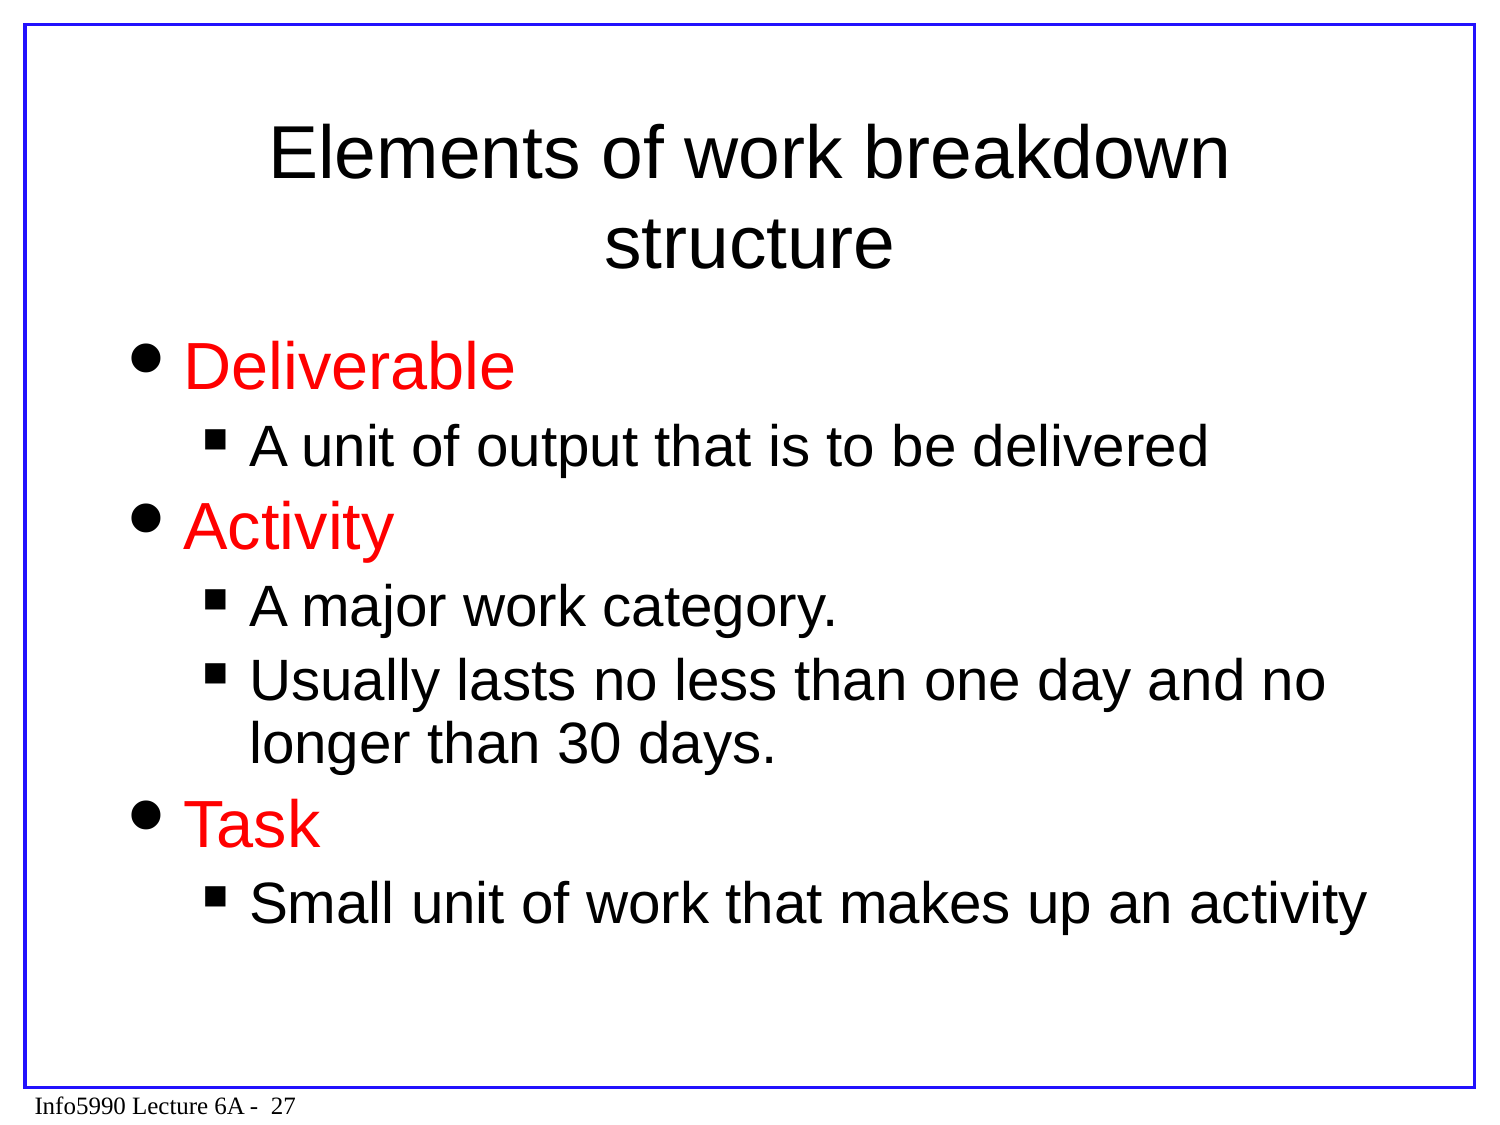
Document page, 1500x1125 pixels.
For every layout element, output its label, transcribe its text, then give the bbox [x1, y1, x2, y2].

title Elements of work breakdown structure [111, 99, 1388, 288]
text_box [159, 538, 1306, 584]
list Deliverable A unit of output that is to be delivered Activity A major work category. Usually lasts no less than one day and no longer than 30 days. Task Small unit of work that makes up an activity [111, 324, 1388, 1001]
